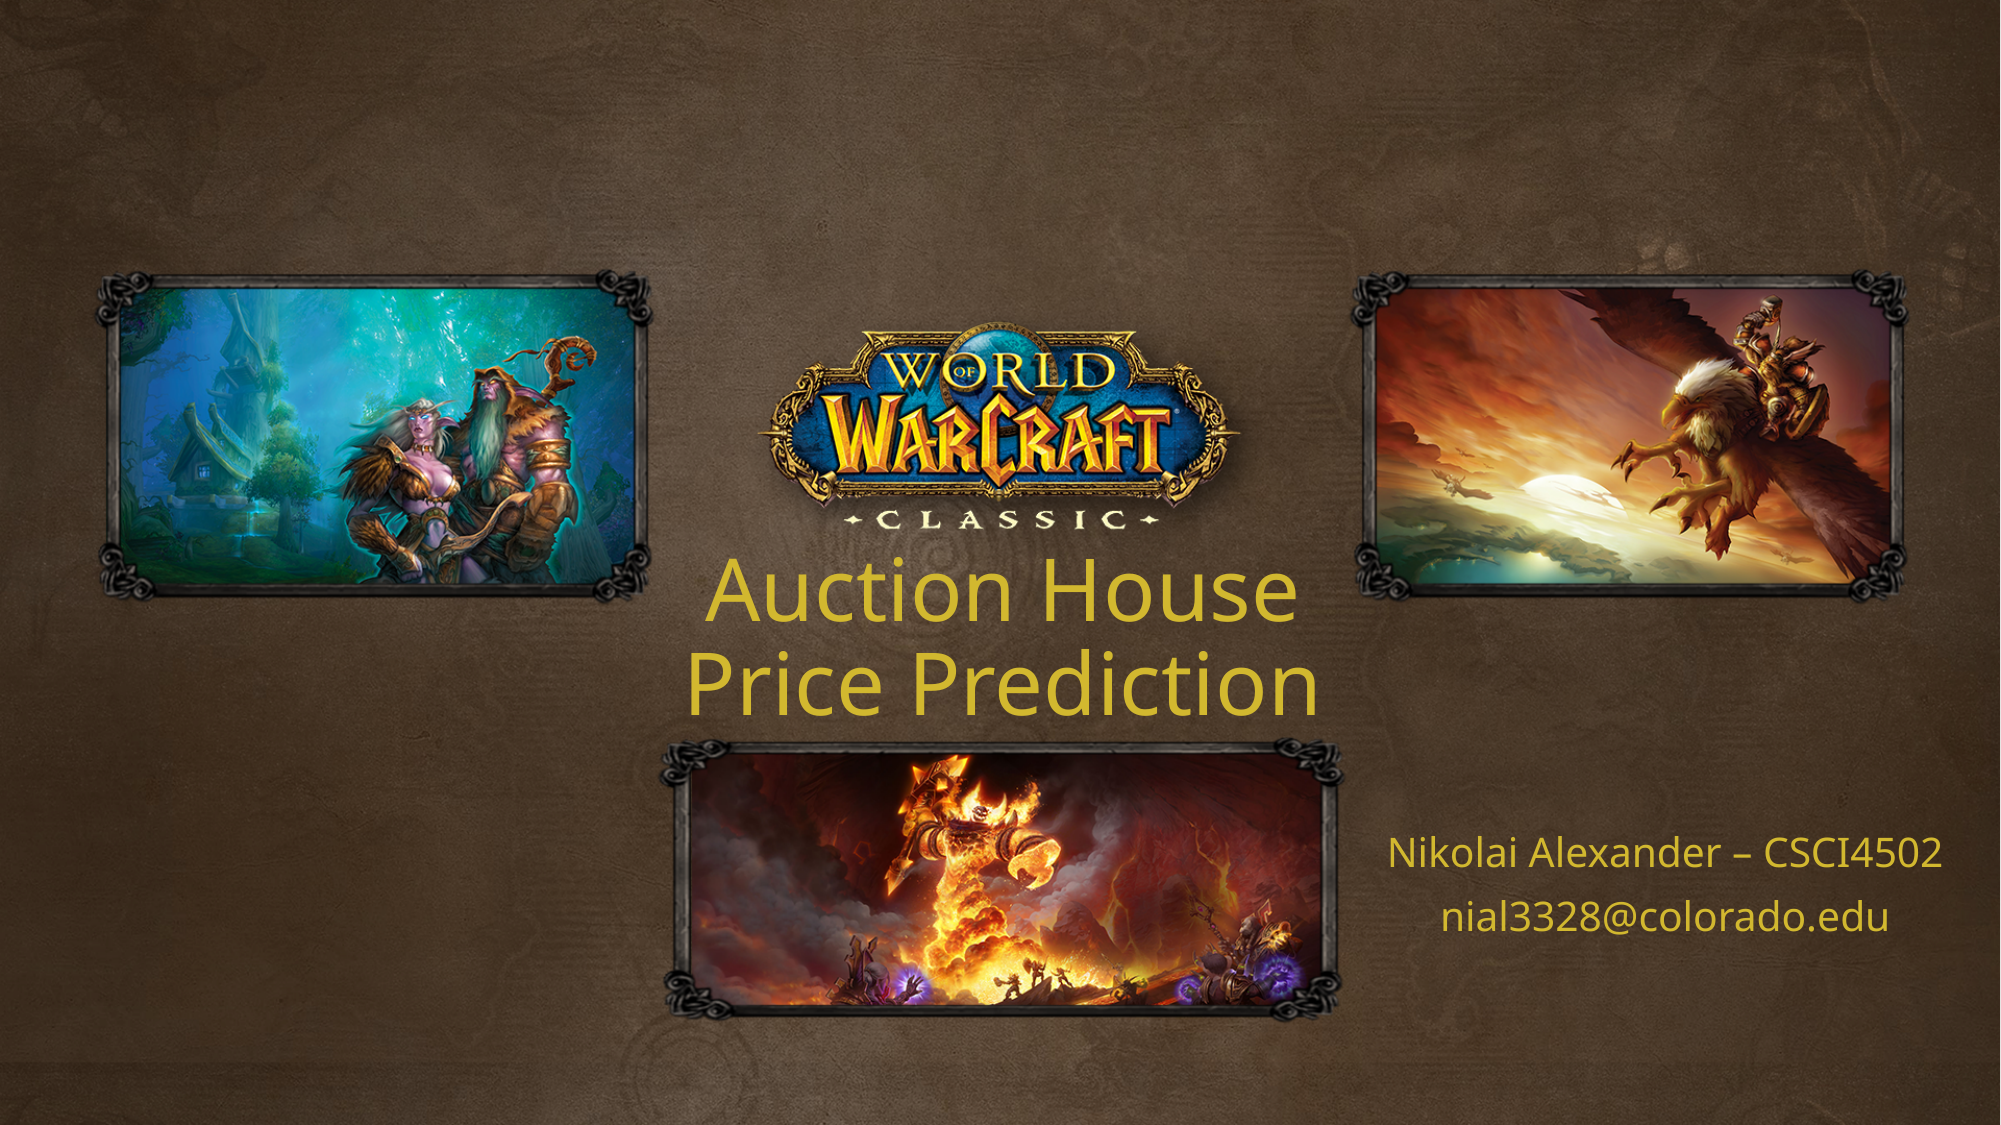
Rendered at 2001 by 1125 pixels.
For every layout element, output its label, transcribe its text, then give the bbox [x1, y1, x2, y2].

title Auction House Price Prediction [659, 535, 1347, 742]
subtitle Nikolai Alexander – CSCI4502 nial3328@colorado.edu [1346, 824, 1984, 949]
picture [0, 0, 2001, 1125]
